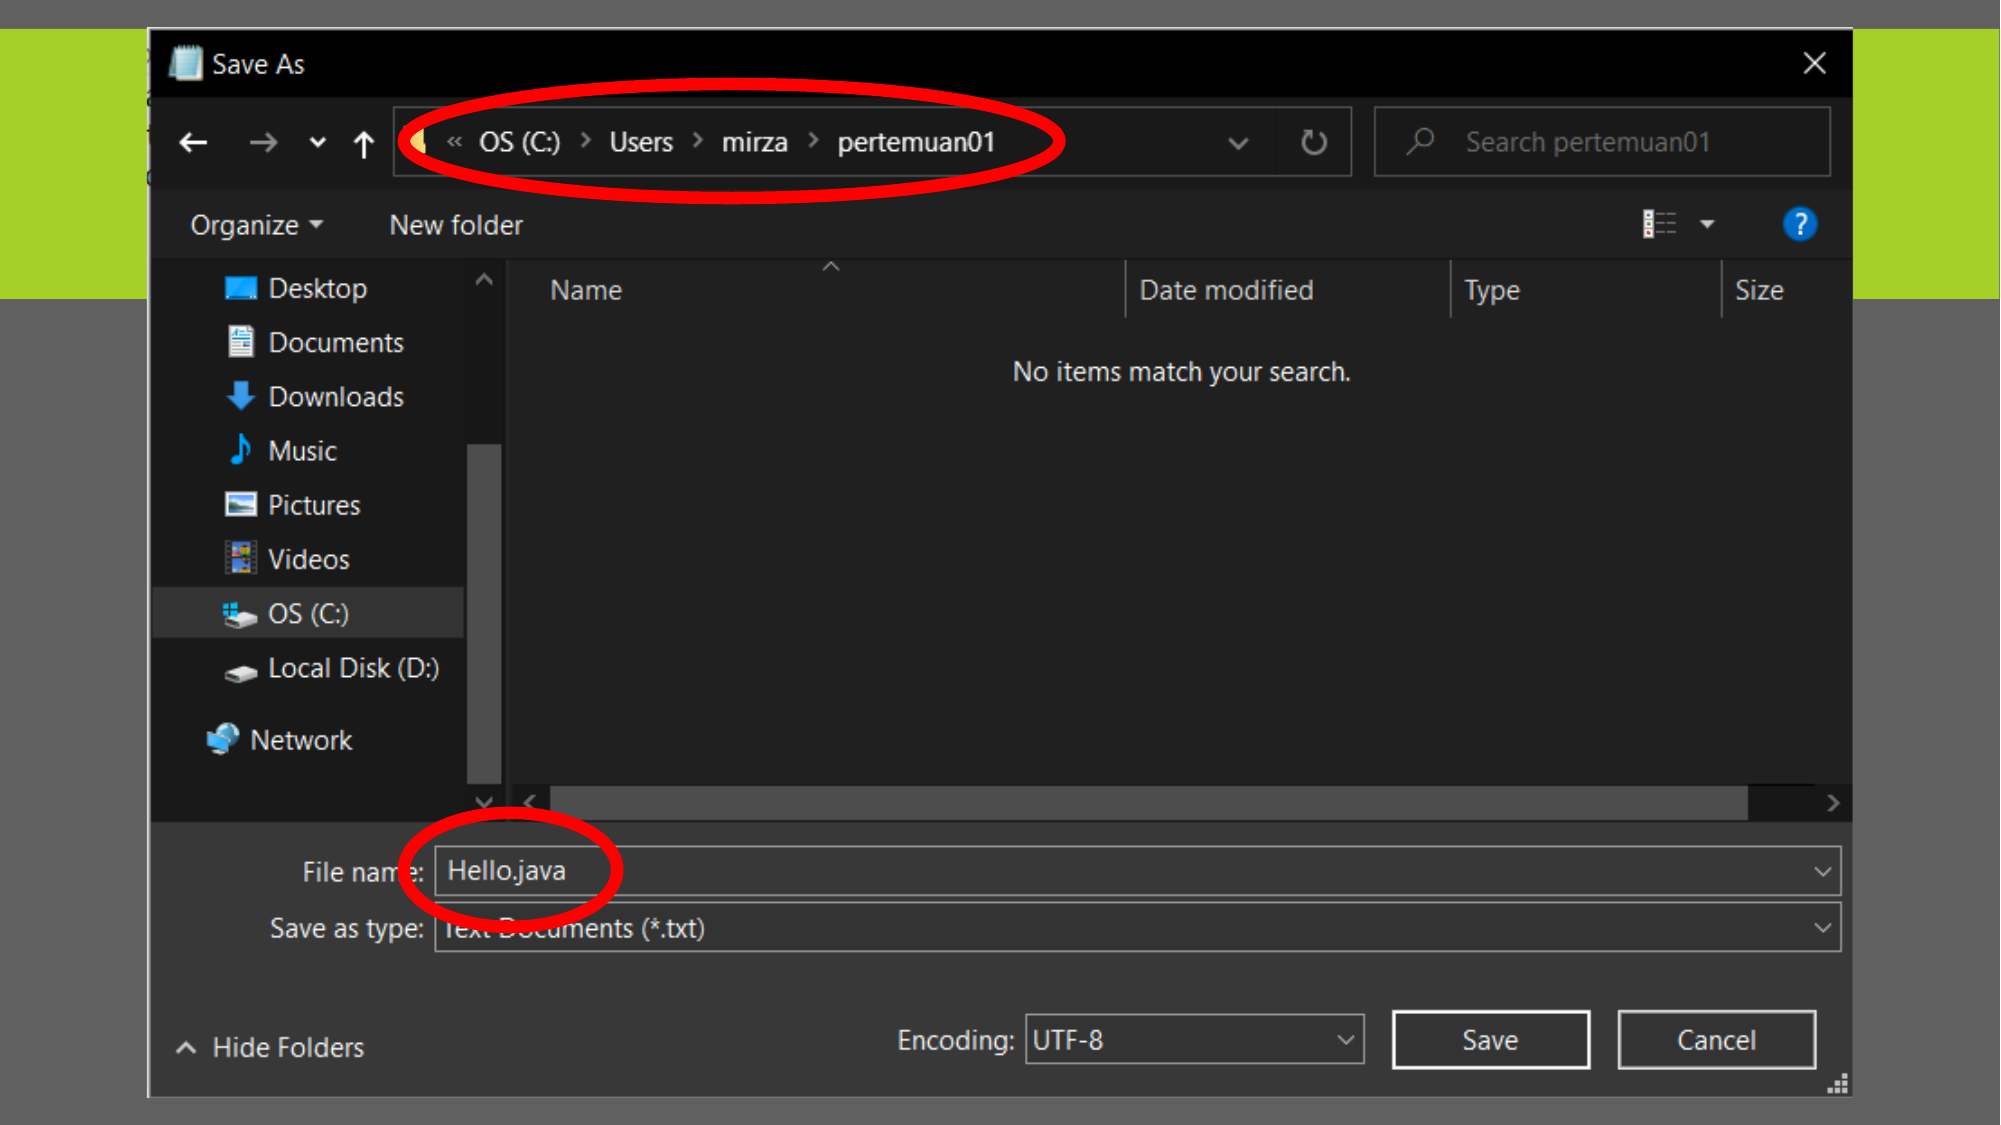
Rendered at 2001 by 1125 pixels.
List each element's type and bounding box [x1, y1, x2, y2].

picture [146, 26, 1854, 1098]
